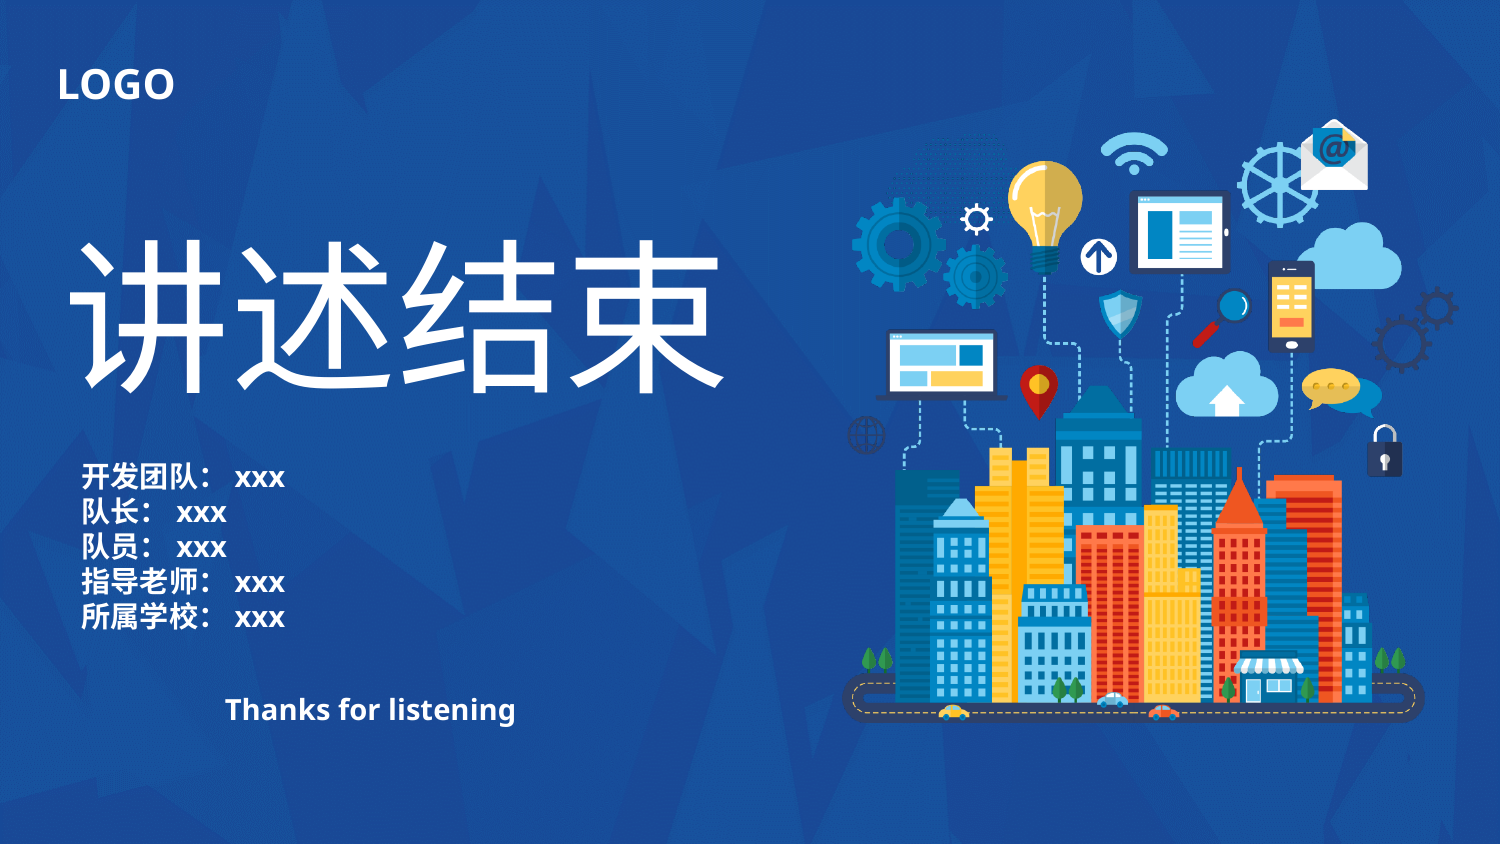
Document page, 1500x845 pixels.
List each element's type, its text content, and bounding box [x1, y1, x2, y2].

text_box 讲述结束 [52, 208, 762, 420]
text_box LOGO [44, 52, 188, 115]
text_box Thanks for listening [69, 685, 672, 733]
picture [0, 0, 1500, 844]
text_box 开发团队：xxx 队长：xxx 队员：xxx 指导老师：xxx 所属学校：xxx [69, 452, 745, 674]
